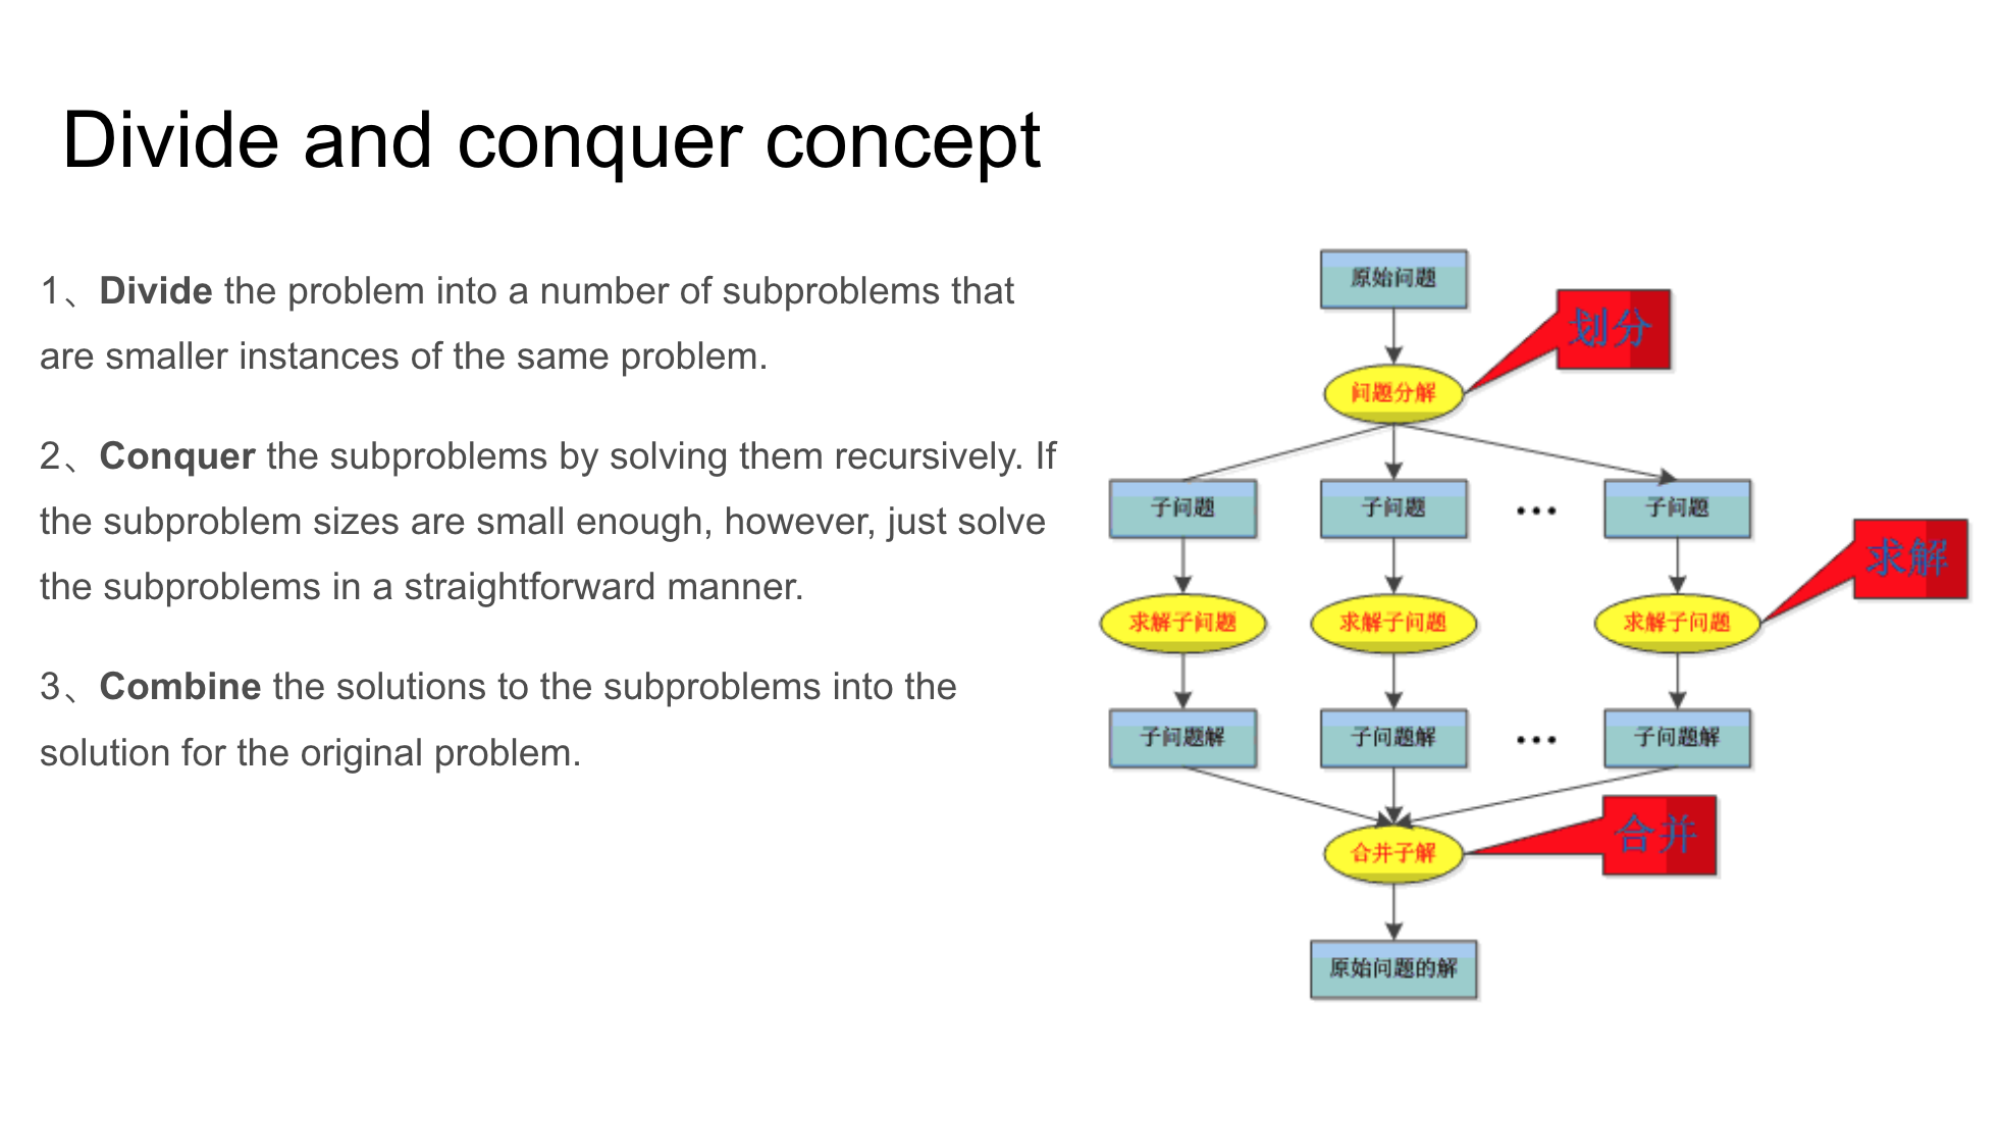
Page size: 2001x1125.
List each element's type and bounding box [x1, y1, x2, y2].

picture [0, 72, 2000, 1053]
